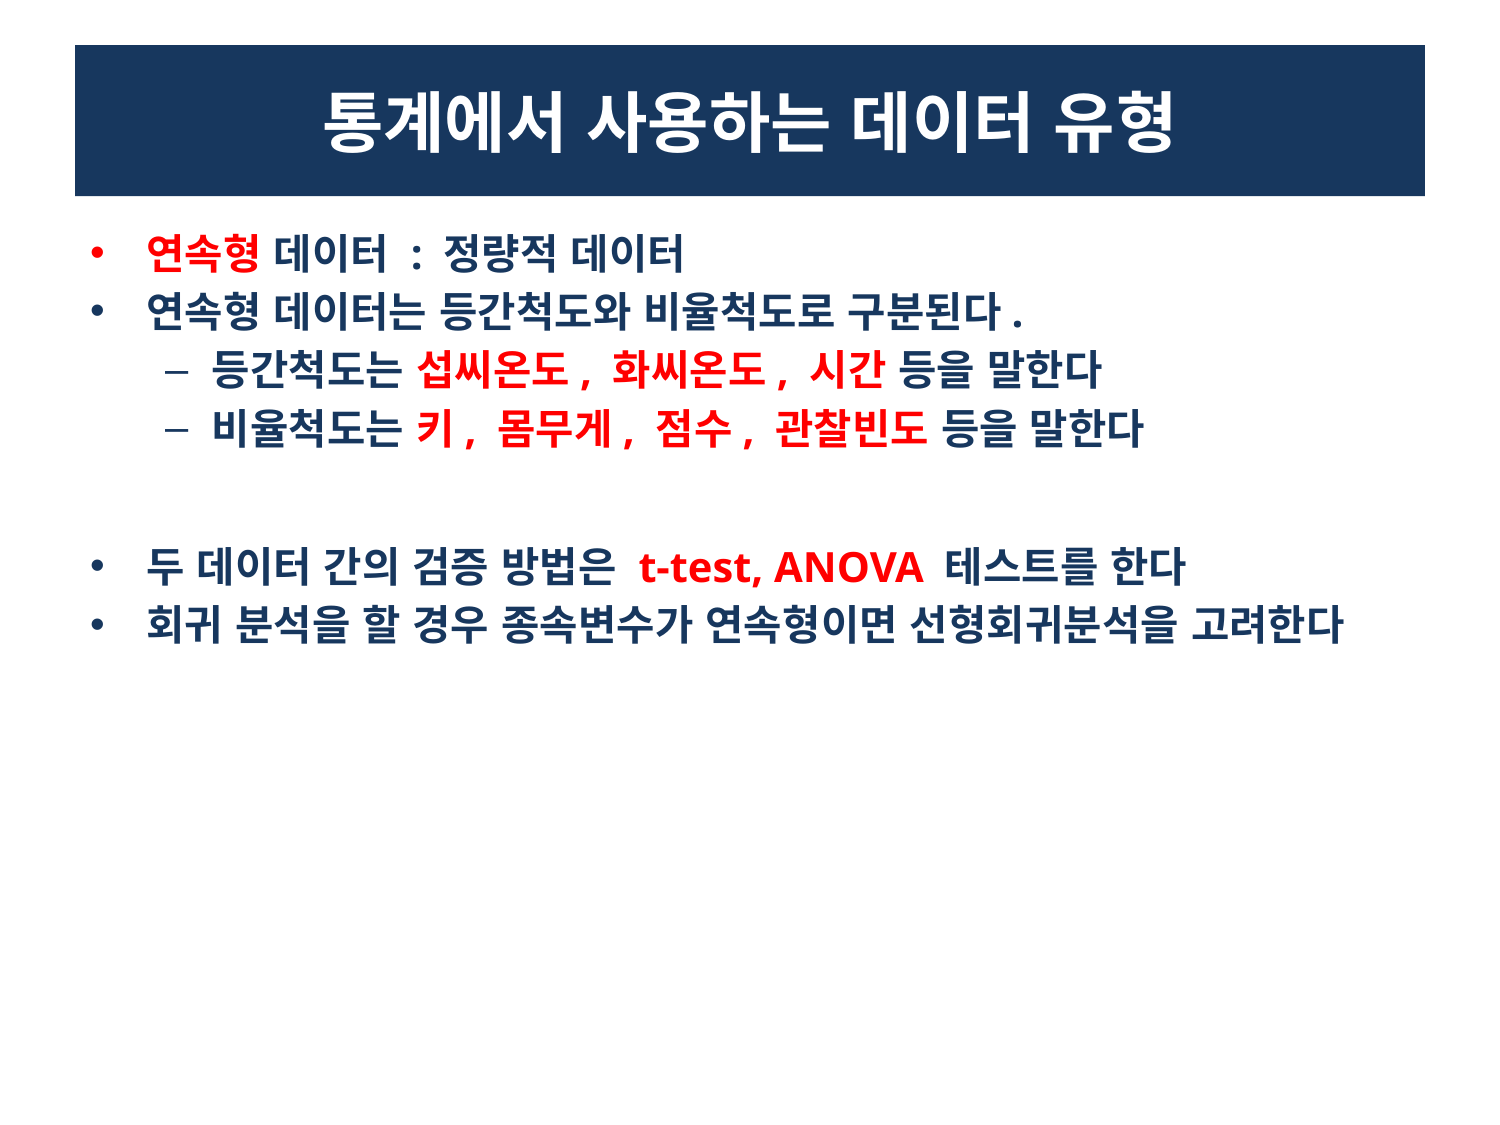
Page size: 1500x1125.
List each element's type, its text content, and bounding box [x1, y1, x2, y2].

title 통계에서 사용하는 데이터 유형 [75, 45, 1425, 197]
list 연속형 데이터 : 정량적 데이터 연속형 데이터는 등간척도와 비율척도로 구분된다. 등간척도는 섭씨온도, 화씨온도, 시간 등을 말한다 비율척도는 키, 몸무게, 점수, 관찰빈도 등을 말한다 두 데이터 간의 검증 방법은 t-test, ANOVA 테스트를 한다 회귀 분석을 할 경우 종속변수가 연속형이면 선형회귀분석을 고려한다 [75, 219, 1425, 1005]
